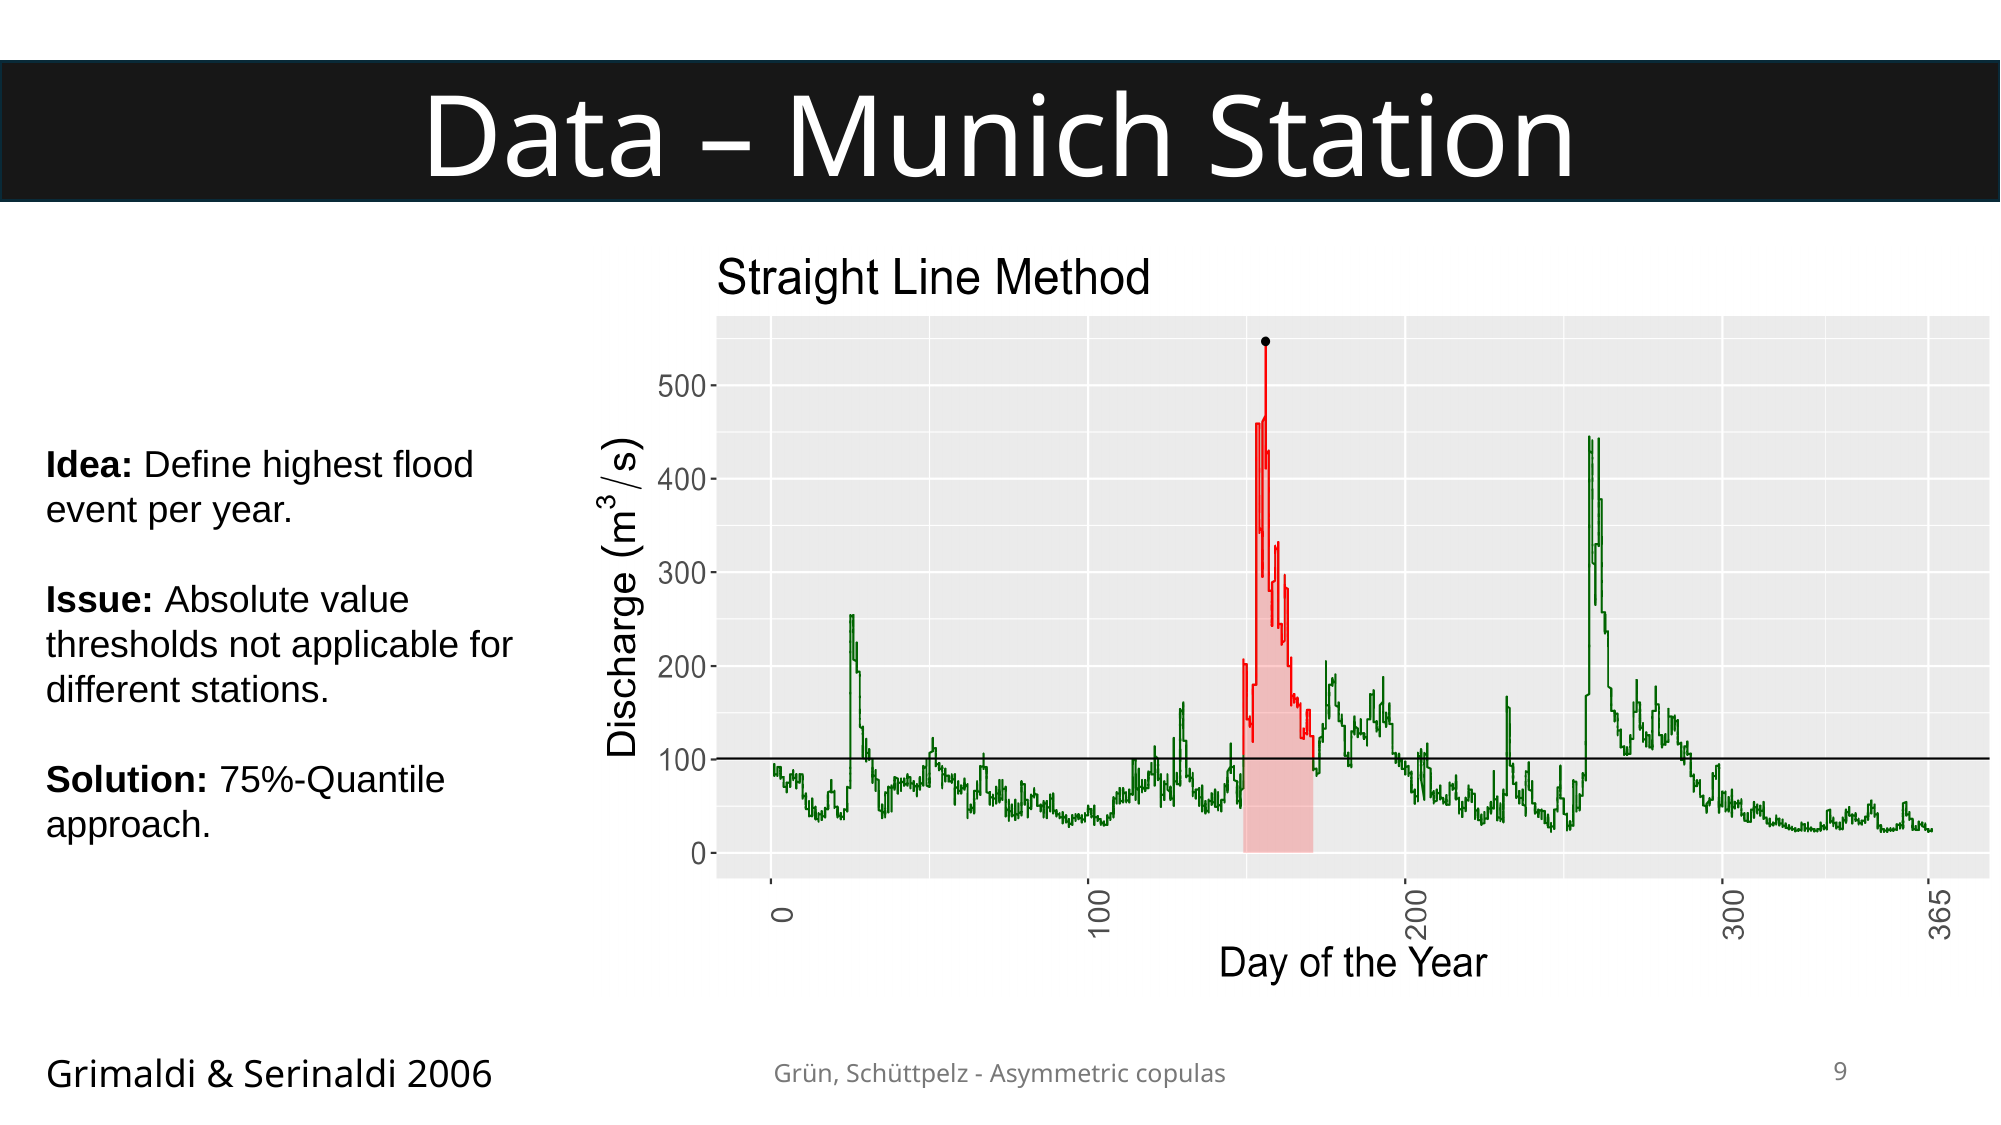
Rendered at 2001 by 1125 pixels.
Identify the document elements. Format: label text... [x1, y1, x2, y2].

text_box Data – Munich Station [0, 60, 2000, 202]
slide_number 9 [1412, 1042, 1863, 1103]
text_box Idea: Define highest flood event per year. Issue: Absolute value thresholds not applicable for different stations. Solution: 75%-Quantile approach. [31, 432, 569, 853]
text_box Grimaldi & Serinaldi 2006 [31, 1042, 551, 1103]
picture [585, 246, 2000, 998]
footer Grün, Schüttpelz - Asymmetric copulas [662, 1042, 1338, 1103]
